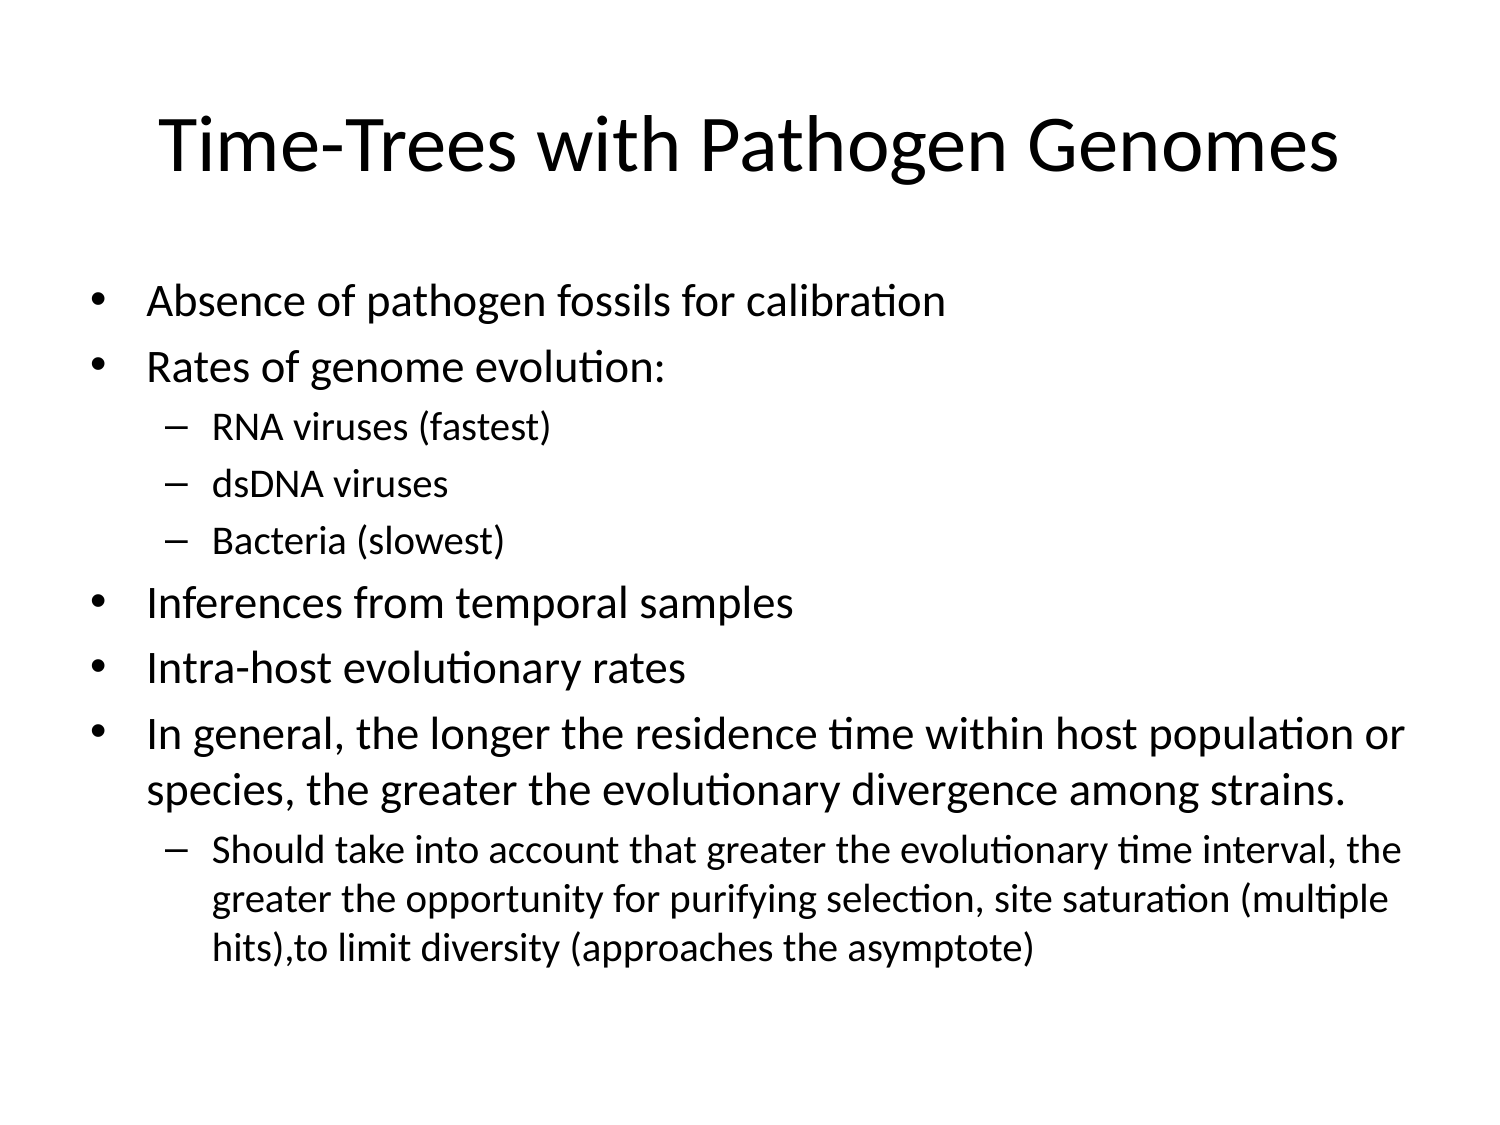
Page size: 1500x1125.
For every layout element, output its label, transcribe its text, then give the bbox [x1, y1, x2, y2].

title Time-Trees with Pathogen Genomes [75, 45, 1425, 233]
list Absence of pathogen fossils for calibration Rates of genome evolution: RNA viruses (fastest) dsDNA viruses Bacteria (slowest) Inferences from temporal samples Intra-host evolutionary rates In general, the longer the residence time within host population or species, the greater the evolutionary divergence among strains. Should take into account that greater the evolutionary time interval, the greater the opportunity for purifying selection, site saturation (multiple hits),to limit diversity (approaches the asymptote) [75, 262, 1425, 1005]
